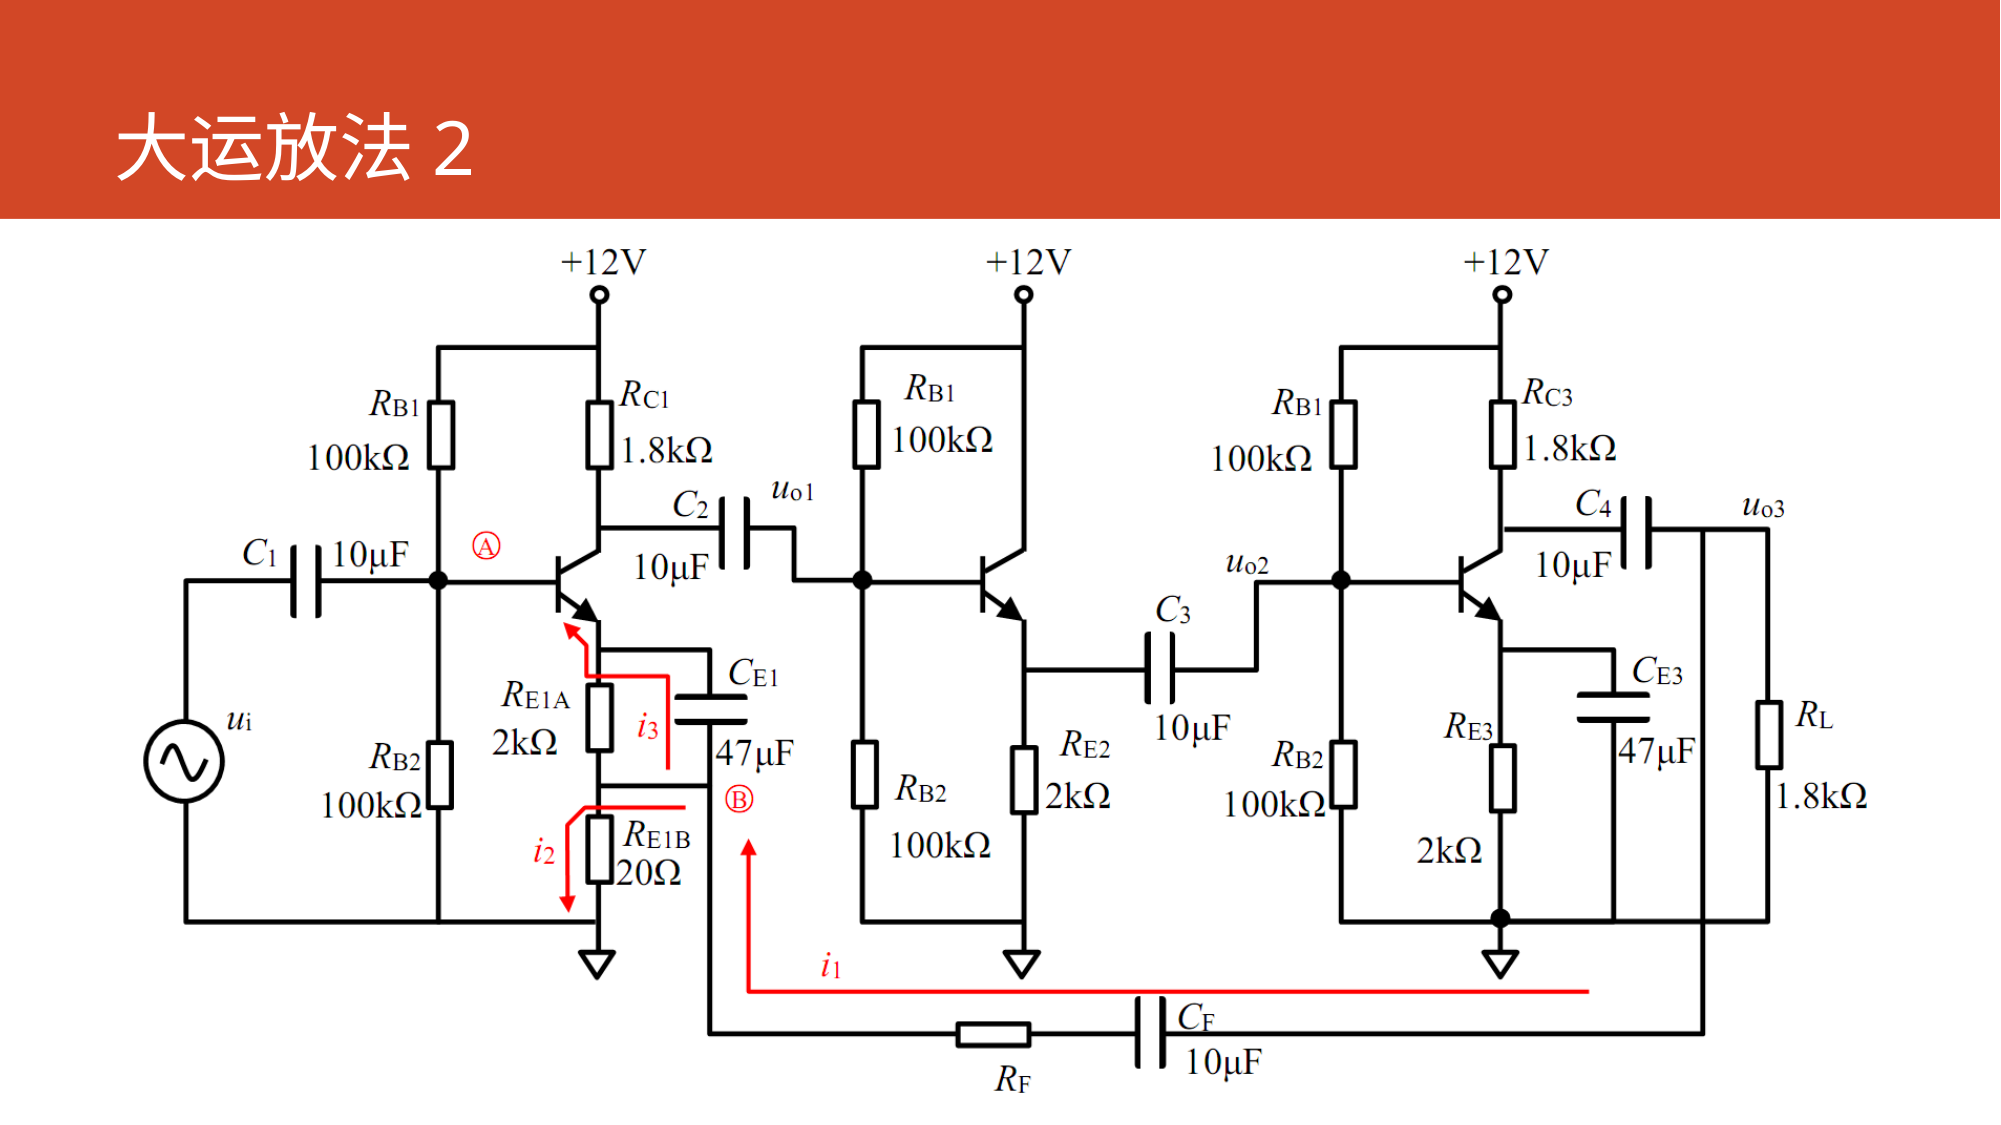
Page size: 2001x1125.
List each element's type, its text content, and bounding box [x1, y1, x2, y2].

picture [137, 225, 1870, 1096]
title 大运放法2 [99, 0, 1863, 199]
